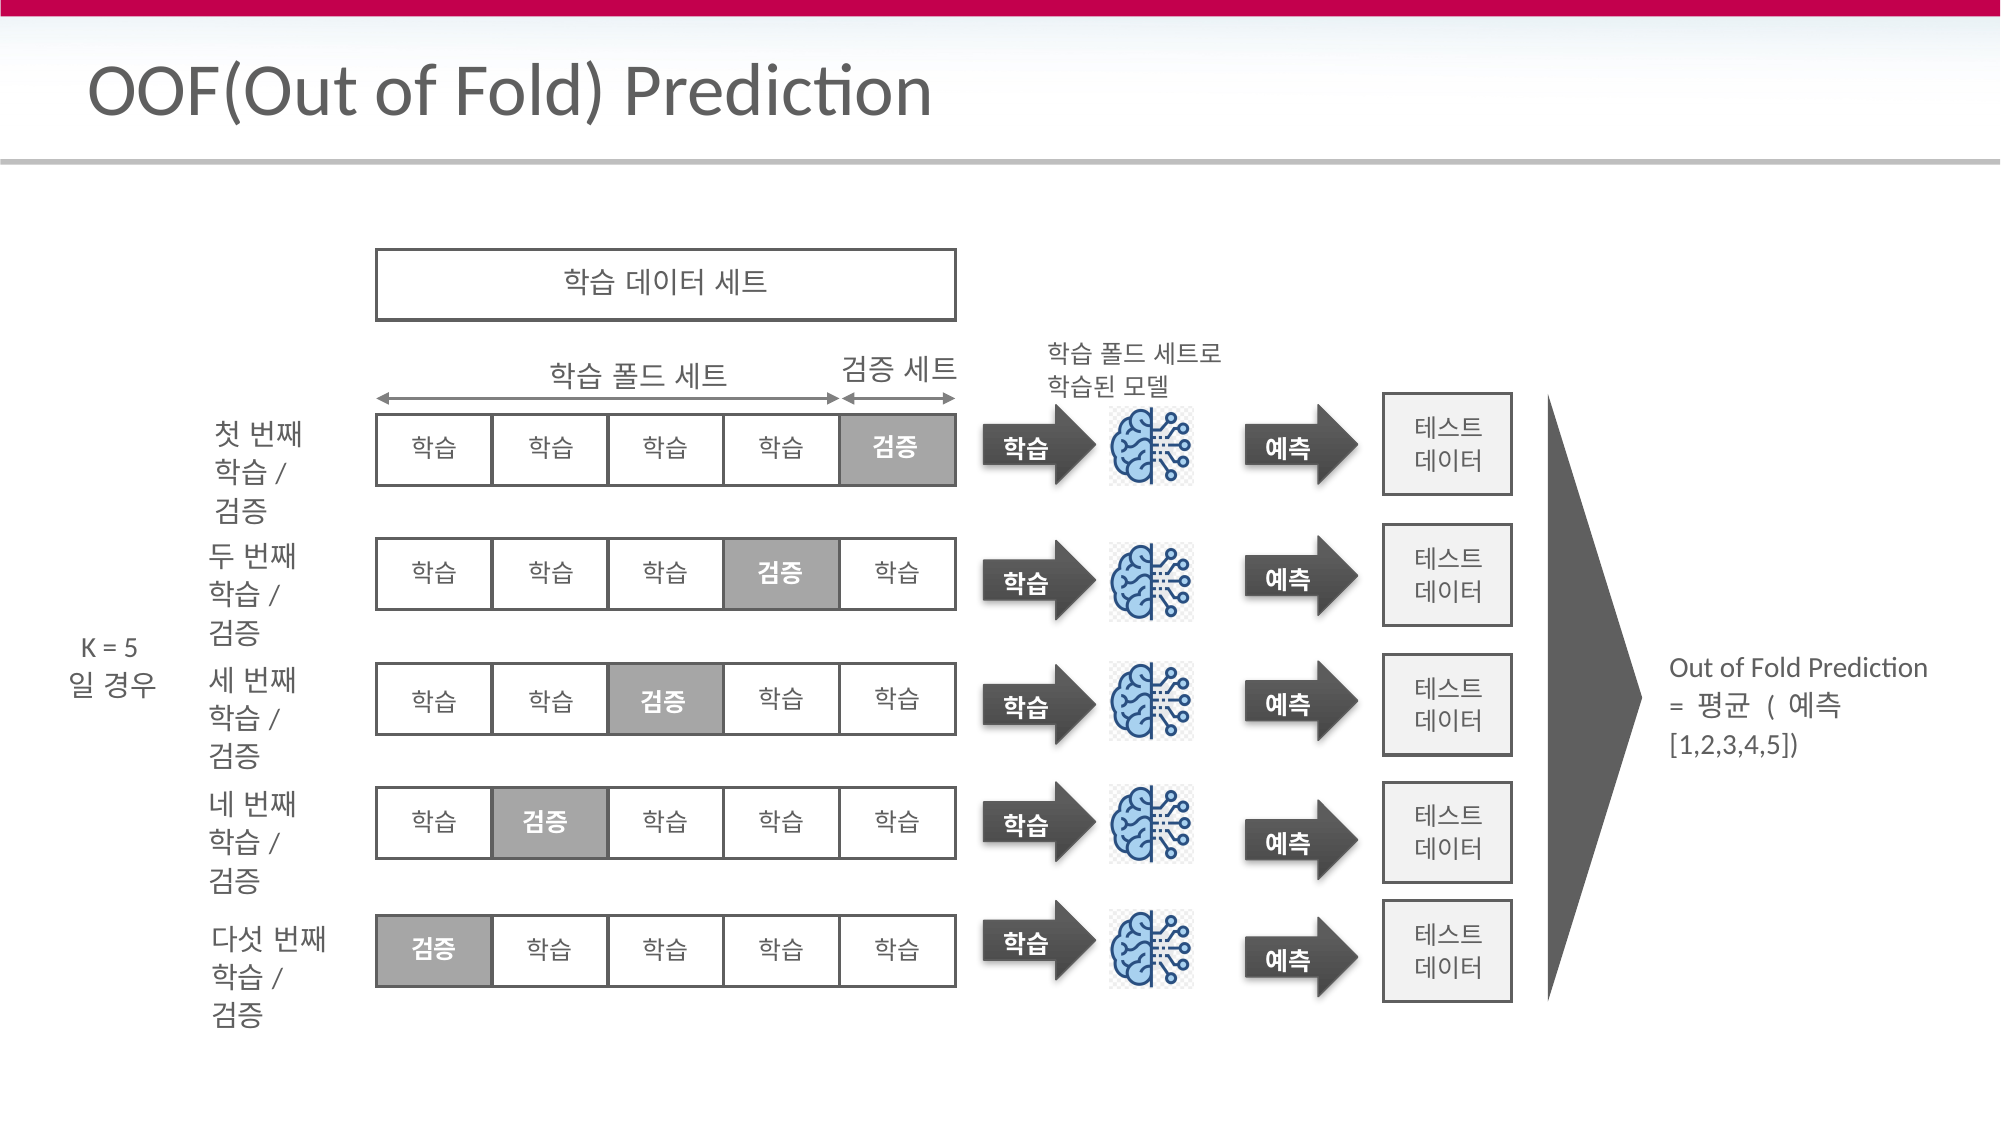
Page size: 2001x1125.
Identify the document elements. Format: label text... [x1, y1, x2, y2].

text_box 학습 [734, 803, 828, 847]
picture [0, 17, 2000, 126]
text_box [1383, 524, 1512, 626]
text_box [1383, 393, 1512, 495]
text_box [490, 913, 606, 988]
text_box 학습 [618, 931, 712, 975]
text_box 첫 번째 학습/검증 [214, 412, 345, 470]
picture [1109, 542, 1194, 622]
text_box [1245, 917, 1358, 997]
picture [1109, 784, 1194, 864]
picture [1109, 661, 1194, 741]
text_box 두 번째 학습/검증 [208, 534, 338, 592]
text_box [490, 662, 606, 737]
text_box 학습 [504, 683, 598, 727]
text_box 검증 [384, 931, 484, 975]
text_box [374, 662, 490, 737]
text_box 학습 [388, 803, 482, 847]
text_box 학습 [504, 554, 598, 598]
text_box [837, 412, 957, 487]
text_box 학습 [504, 430, 598, 474]
text_box 학습 [850, 931, 944, 975]
text_box [374, 913, 490, 988]
text_box 학습 [618, 554, 712, 598]
text_box 학습 [734, 680, 828, 724]
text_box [1383, 900, 1512, 1002]
text_box 세 번째 학습/검증 [208, 658, 338, 716]
text_box 학습 [618, 803, 712, 847]
text_box 학습 [502, 931, 596, 975]
text_box 학습 [734, 931, 828, 975]
text_box [490, 412, 606, 487]
text_box 학습 [388, 554, 482, 598]
text_box [722, 913, 837, 988]
text_box 검증 [731, 554, 830, 598]
text_box [606, 412, 722, 487]
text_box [983, 900, 1096, 980]
text_box [374, 412, 490, 487]
text_box 검증 [496, 803, 595, 847]
text_box 학습 [388, 683, 482, 727]
text_box 학습 데이터 세트 [374, 247, 957, 322]
text_box [490, 786, 606, 861]
text_box 학습 [850, 803, 944, 847]
picture [1109, 909, 1194, 989]
text_box 다섯 번째 학습/검증 [210, 917, 341, 975]
text_box [606, 662, 722, 737]
text_box 학습 [618, 430, 712, 474]
text_box [606, 913, 722, 988]
text_box [722, 412, 837, 487]
text_box [1545, 393, 1645, 1003]
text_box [983, 781, 1096, 862]
text_box 학습 [734, 430, 828, 474]
text_box [837, 913, 957, 988]
picture [1109, 406, 1194, 487]
text_box [837, 662, 957, 737]
text_box 학습 [850, 554, 944, 598]
text_box [606, 786, 722, 861]
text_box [1383, 781, 1512, 884]
text_box [374, 536, 490, 611]
text_box 학습 [850, 680, 944, 724]
text_box 검증 [846, 428, 945, 472]
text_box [1383, 654, 1512, 756]
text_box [1245, 535, 1358, 616]
text_box [722, 786, 837, 861]
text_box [983, 664, 1096, 745]
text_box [1245, 404, 1358, 485]
text_box 학습 폴드 세트 [549, 354, 742, 385]
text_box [983, 540, 1096, 620]
text_box 학습 폴드 세트로 학습된 모델 [1047, 335, 1240, 387]
text_box [837, 536, 957, 611]
text_box [837, 786, 957, 861]
text_box 검증 세트 [841, 347, 982, 385]
text_box 검증 [614, 683, 713, 727]
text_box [983, 404, 1096, 485]
text_box [722, 662, 837, 737]
text_box 네 번째 학습/검증 [208, 782, 338, 840]
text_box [1245, 660, 1358, 741]
text_box [374, 786, 490, 861]
text_box K = 5 일 경우 [41, 625, 186, 673]
text_box [490, 536, 606, 611]
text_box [1245, 799, 1358, 880]
text_box [606, 536, 722, 611]
text_box [722, 536, 837, 611]
text_box 학습 [388, 430, 482, 474]
title OOF(Out of Fold) Prediction [87, 50, 1913, 138]
text_box Out of Fold Prediction = 평균 ( 예측[1,2,3,4,5]) [1669, 644, 1971, 736]
